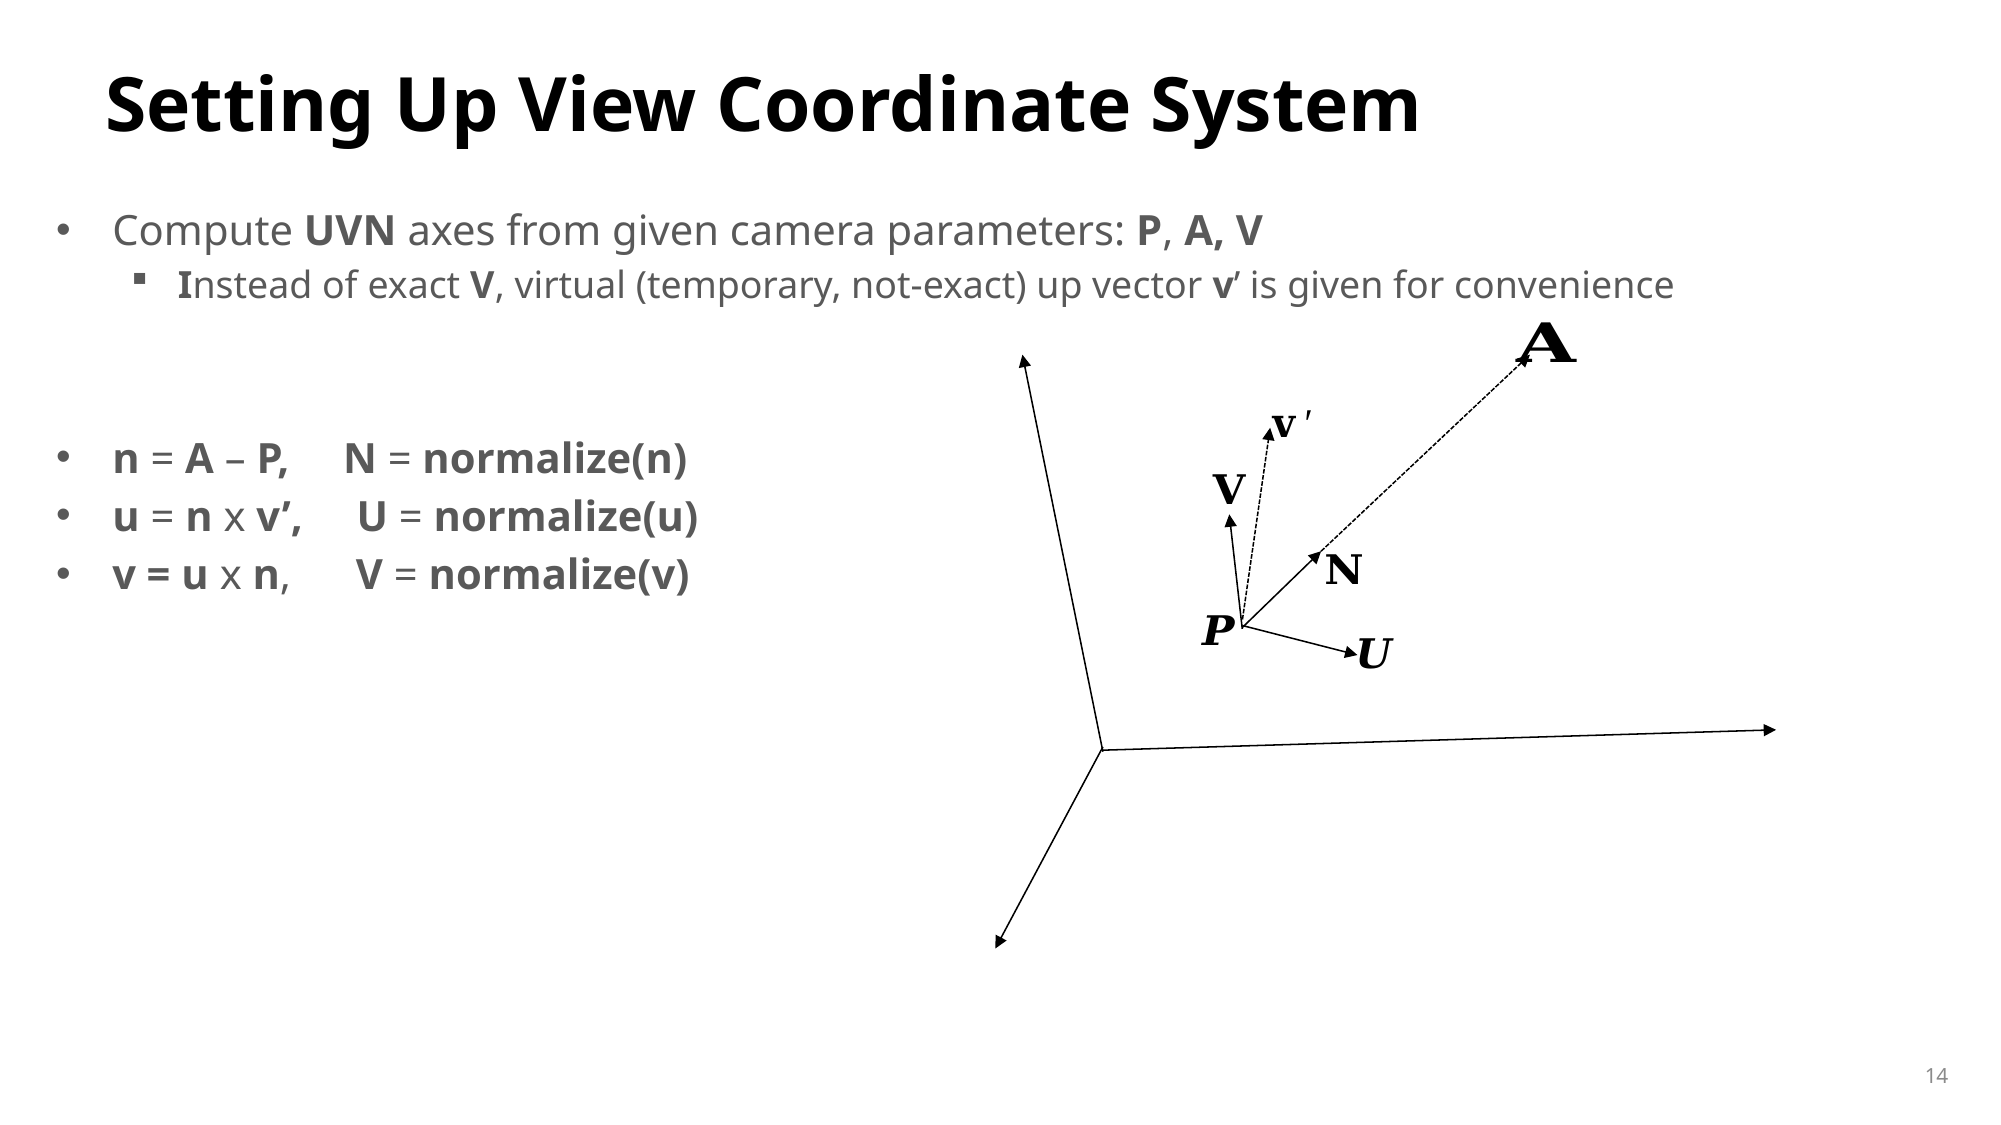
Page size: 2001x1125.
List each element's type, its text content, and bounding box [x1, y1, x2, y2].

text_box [1199, 314, 1582, 678]
title Setting Up View Coordinate System [90, 42, 1902, 161]
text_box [1022, 354, 1104, 745]
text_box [995, 746, 1104, 949]
slide_number 14 [1901, 1046, 1964, 1107]
list Compute UVN axes from given camera parameters: P, A, V Instead of exact V, virtual (temporary, not-exact) up vector v’ is given for convenience n = A – P, N = normalize(n) u = n x v’, U = normalize(u) v = u x n, V = normalize(v) [41, 196, 1969, 871]
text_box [1102, 729, 1777, 751]
